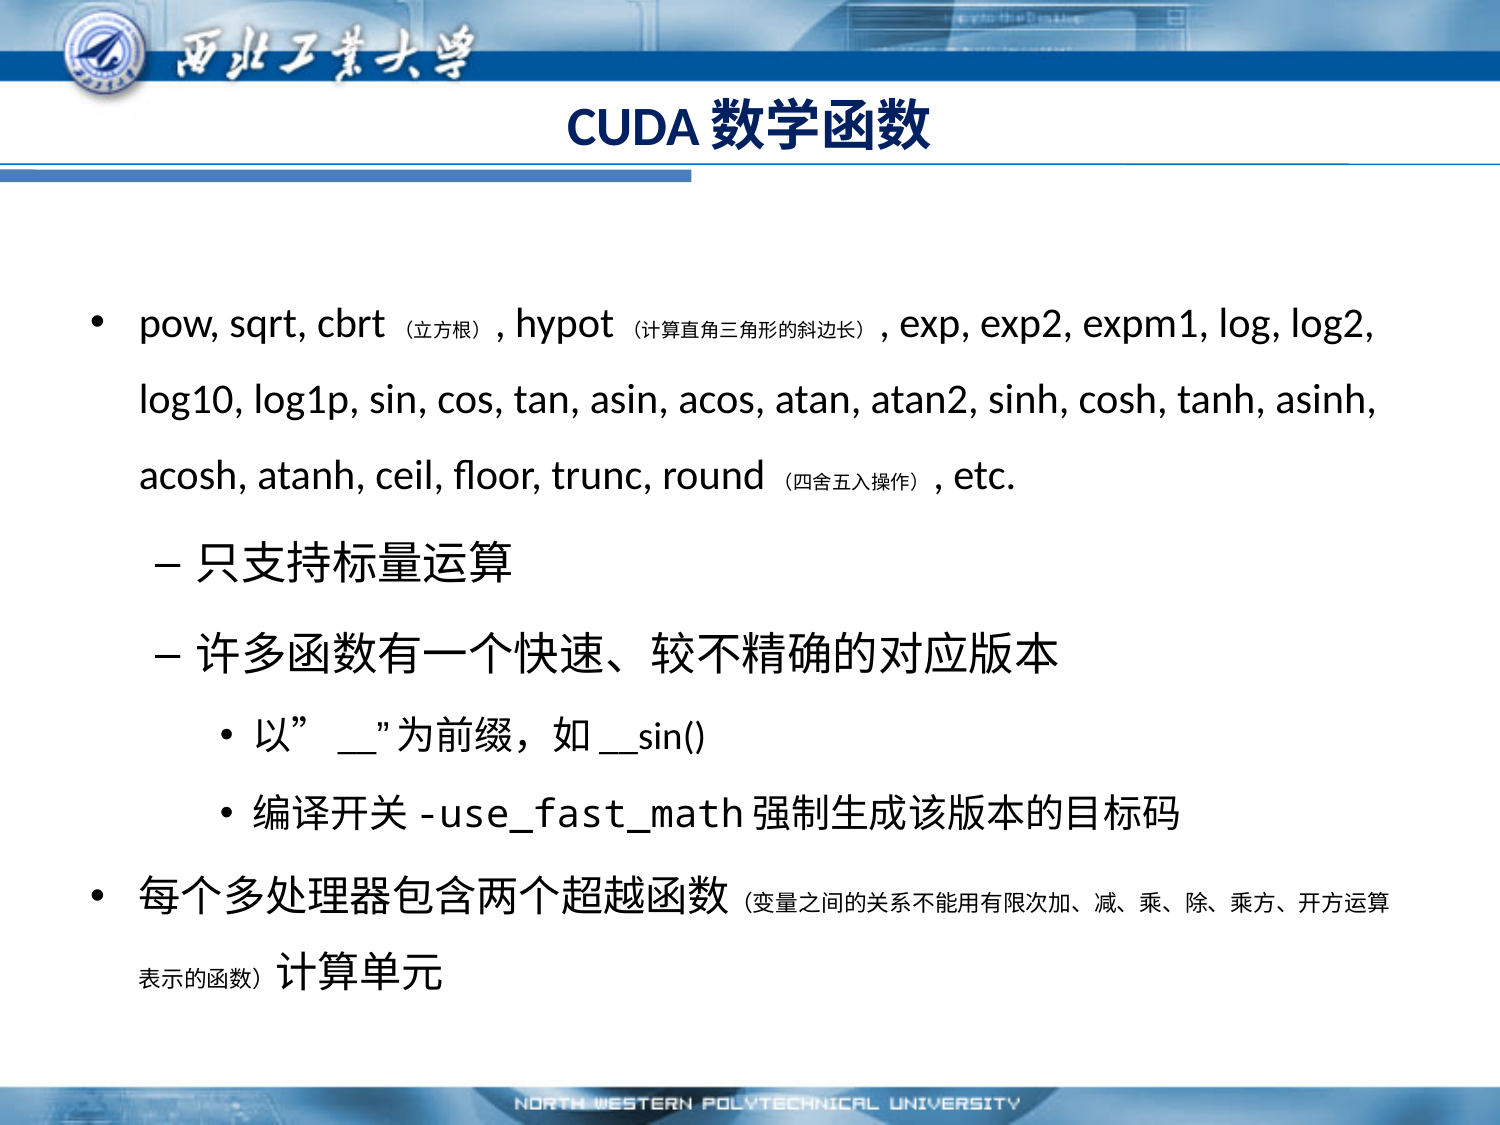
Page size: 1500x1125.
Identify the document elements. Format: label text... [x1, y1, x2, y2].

picture [0, 165, 1500, 1125]
title CUDA数学函数 [35, 82, 1465, 164]
picture [0, 0, 1500, 163]
list pow, sqrt, cbrt（立方根）, hypot（计算直角三角形的斜边长）, exp, exp2, expm1, log, log2, log10, log1p, sin, cos, tan, asin, acos, atan, atan2, sinh, cosh, tanh, asinh, acosh, atanh, ceil, floor, trunc, round（四舍五入操作）, etc. 只支持标量运算 许多函数有一个快速、较不精确的对应版本 以”__”为前缀，如__sin() 编译开关-use_fast_math强制生成该版本的目标码 每个多处理器包含两个超越函数（变量之间的关系不能用有限次加、减、乘、除、乘方、开方运算表示的函数）计算单元 [75, 262, 1425, 1005]
